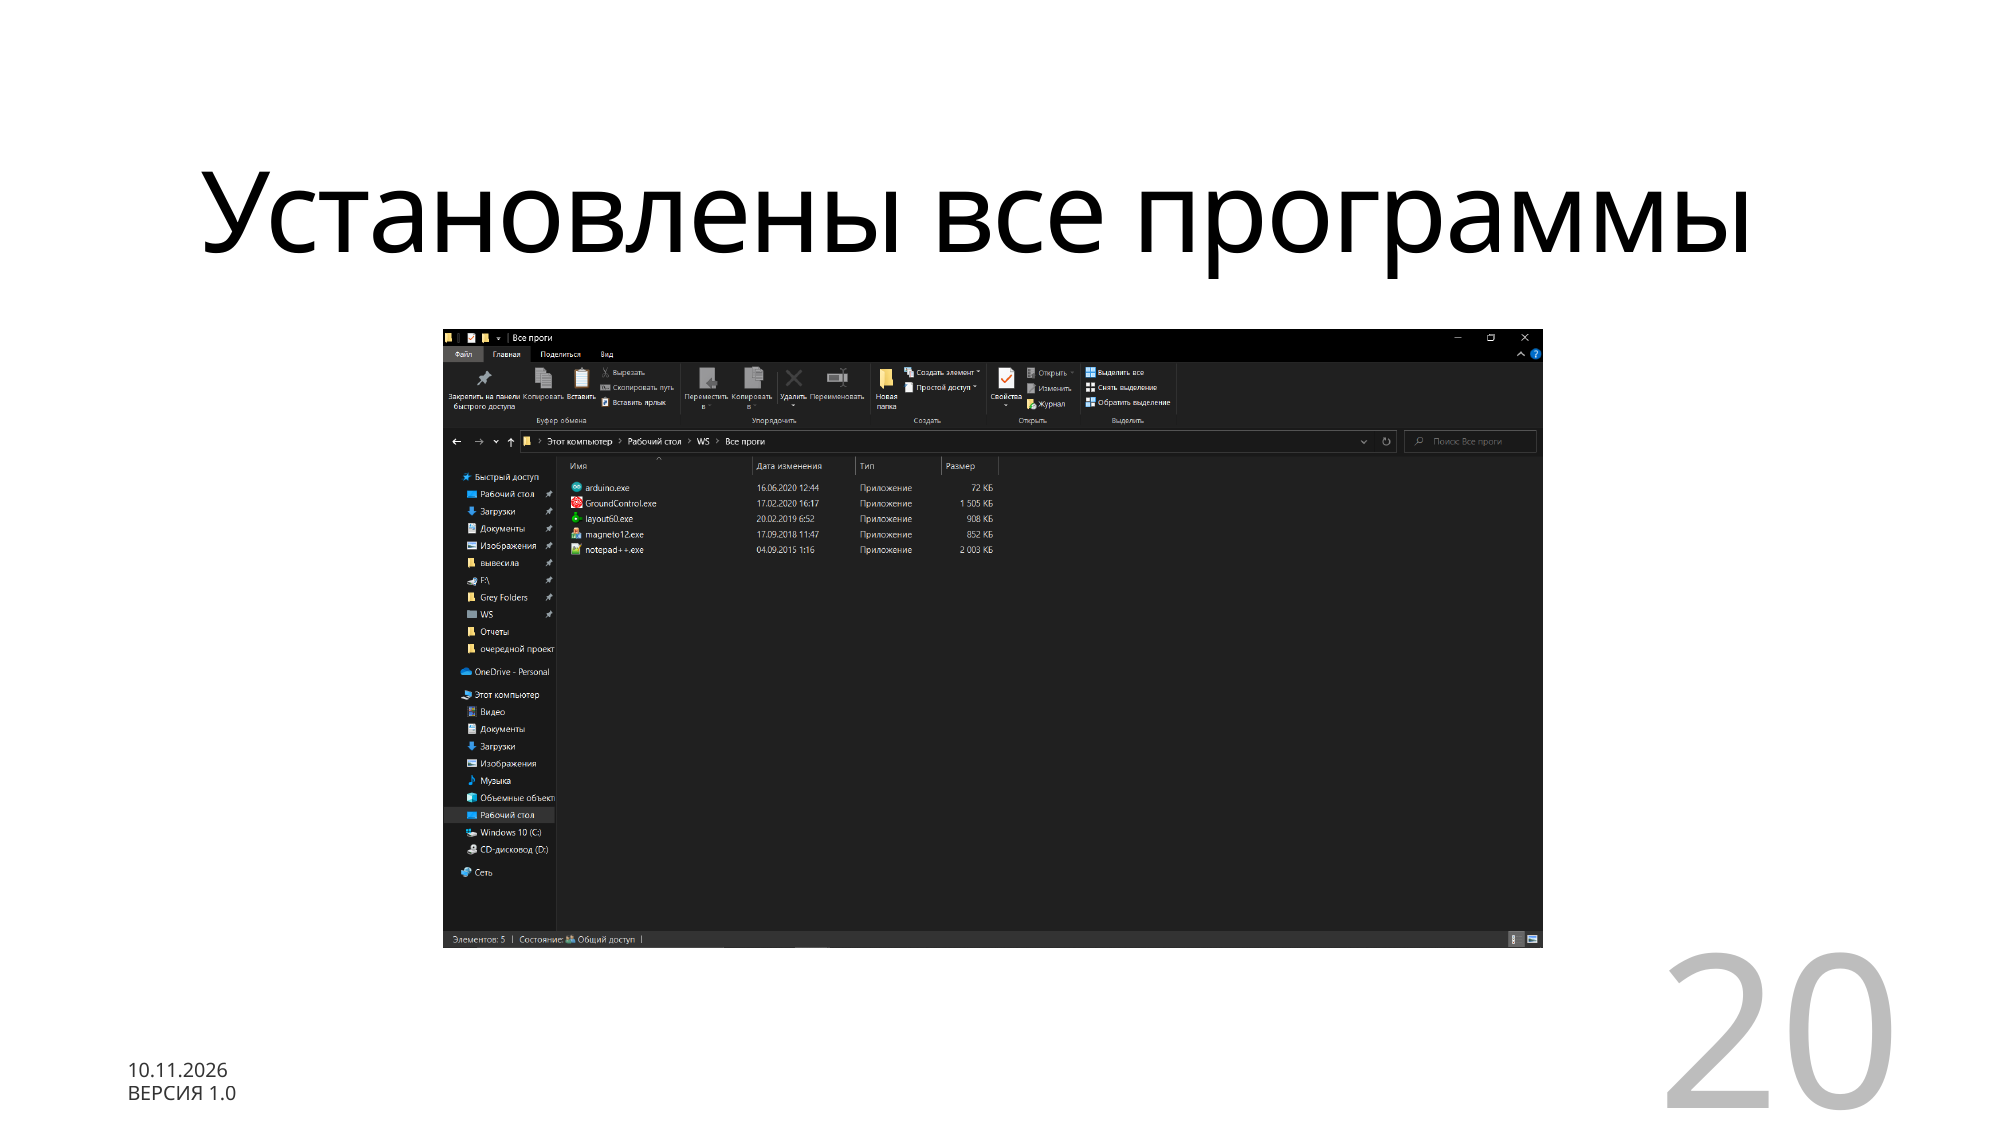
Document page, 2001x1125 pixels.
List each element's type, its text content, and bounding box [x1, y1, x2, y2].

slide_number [112, 1051, 788, 1075]
footer Версия 1.0 [112, 1075, 938, 1113]
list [443, 329, 1543, 949]
slide_number 20 [1437, 963, 1918, 1125]
title Установлены все программы [107, 81, 1875, 354]
